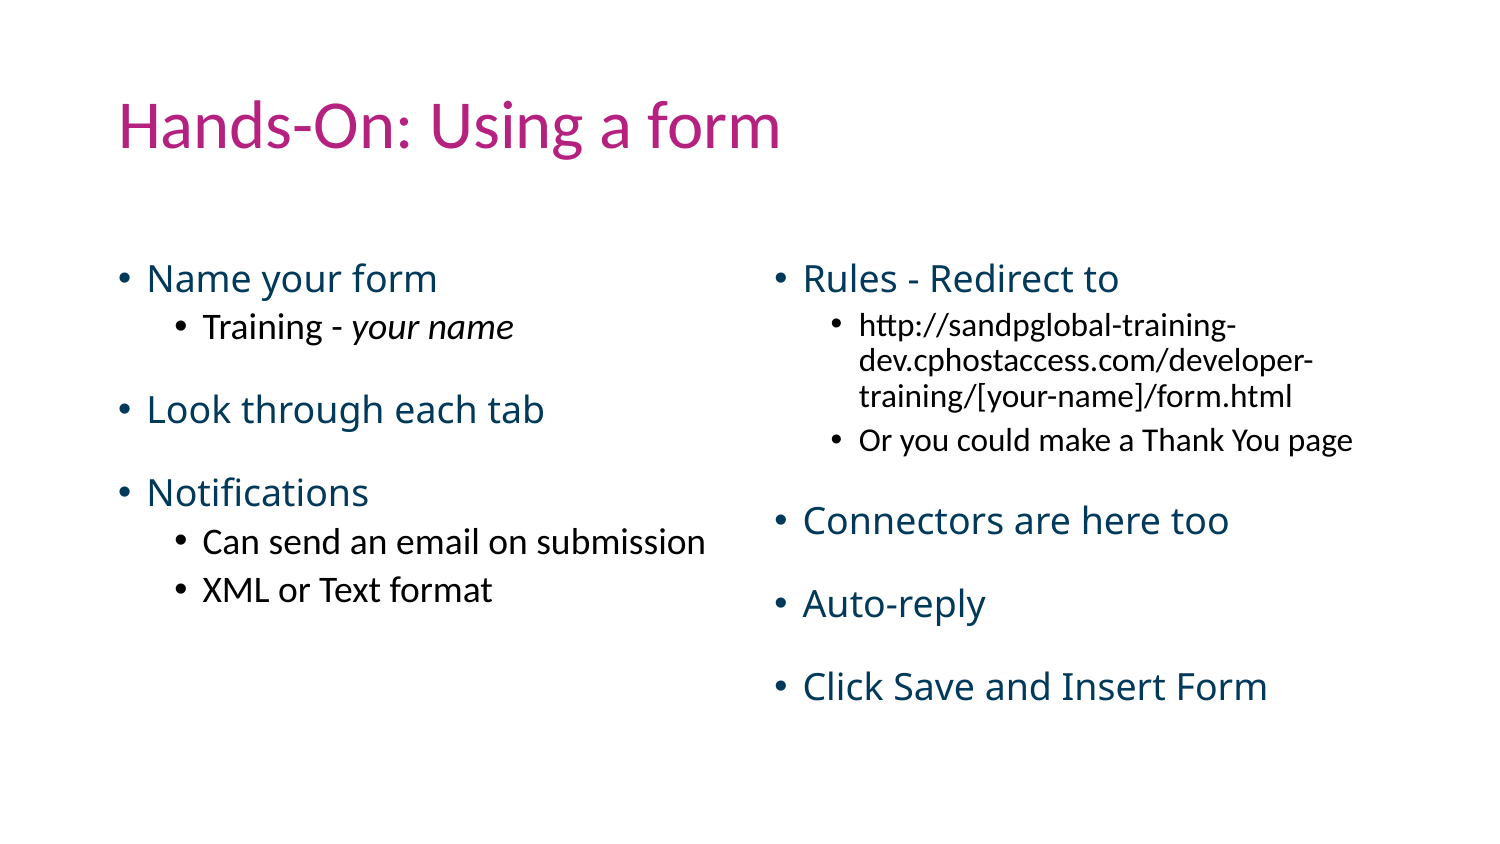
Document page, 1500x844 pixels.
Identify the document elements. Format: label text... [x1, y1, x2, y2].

list Rules - Redirect to http://sandpglobal-training-dev.cphostaccess.com/developer-training/[your-name]/form.html Or you could make a Thank You page Connectors are here too Auto-reply Click Save and Insert Form [759, 224, 1397, 760]
title Hands-On: Using a form [103, 44, 1397, 208]
list Name your form Training - your name Look through each tab Notifications Can send an email on submission XML or Text format [103, 224, 741, 760]
